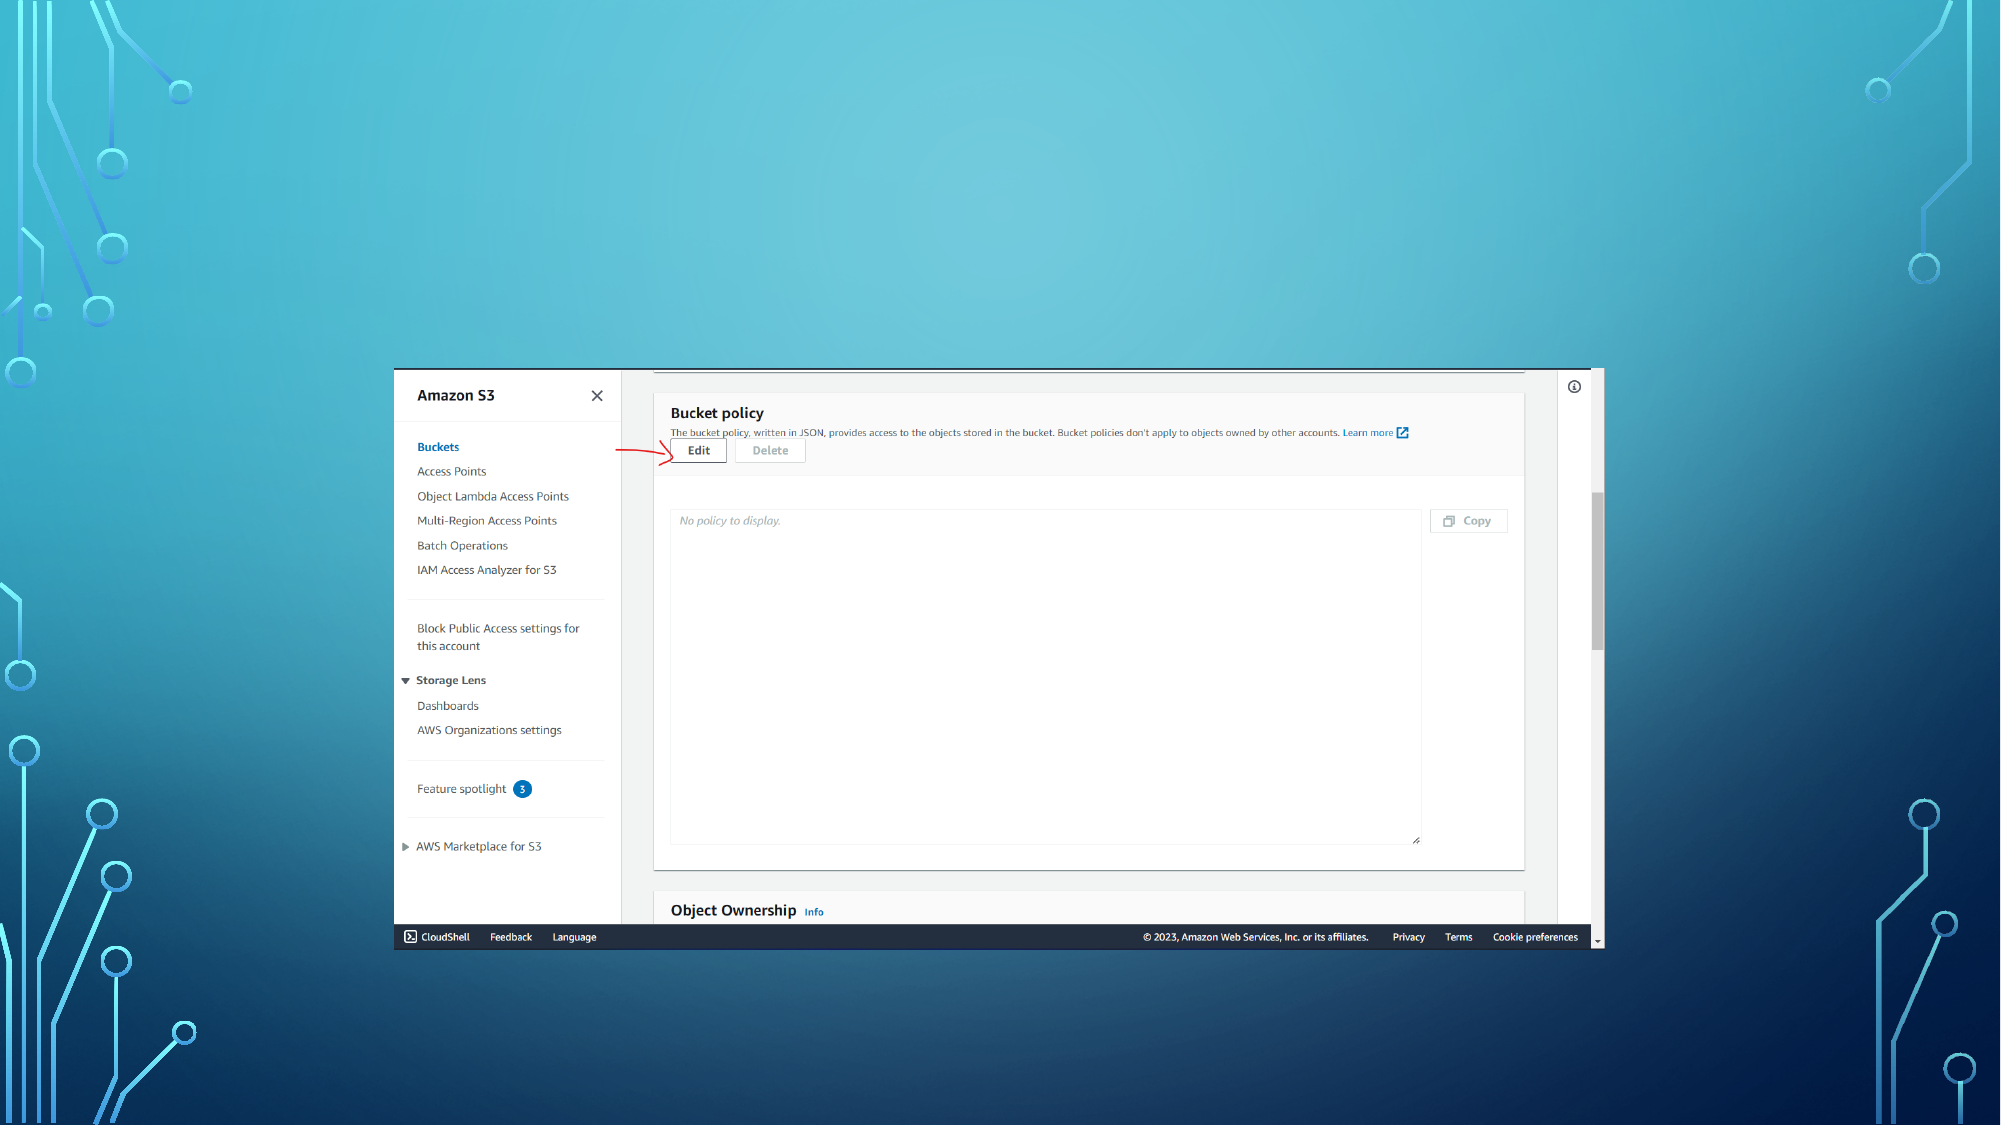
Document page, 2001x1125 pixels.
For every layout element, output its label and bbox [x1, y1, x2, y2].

list [394, 368, 1605, 951]
